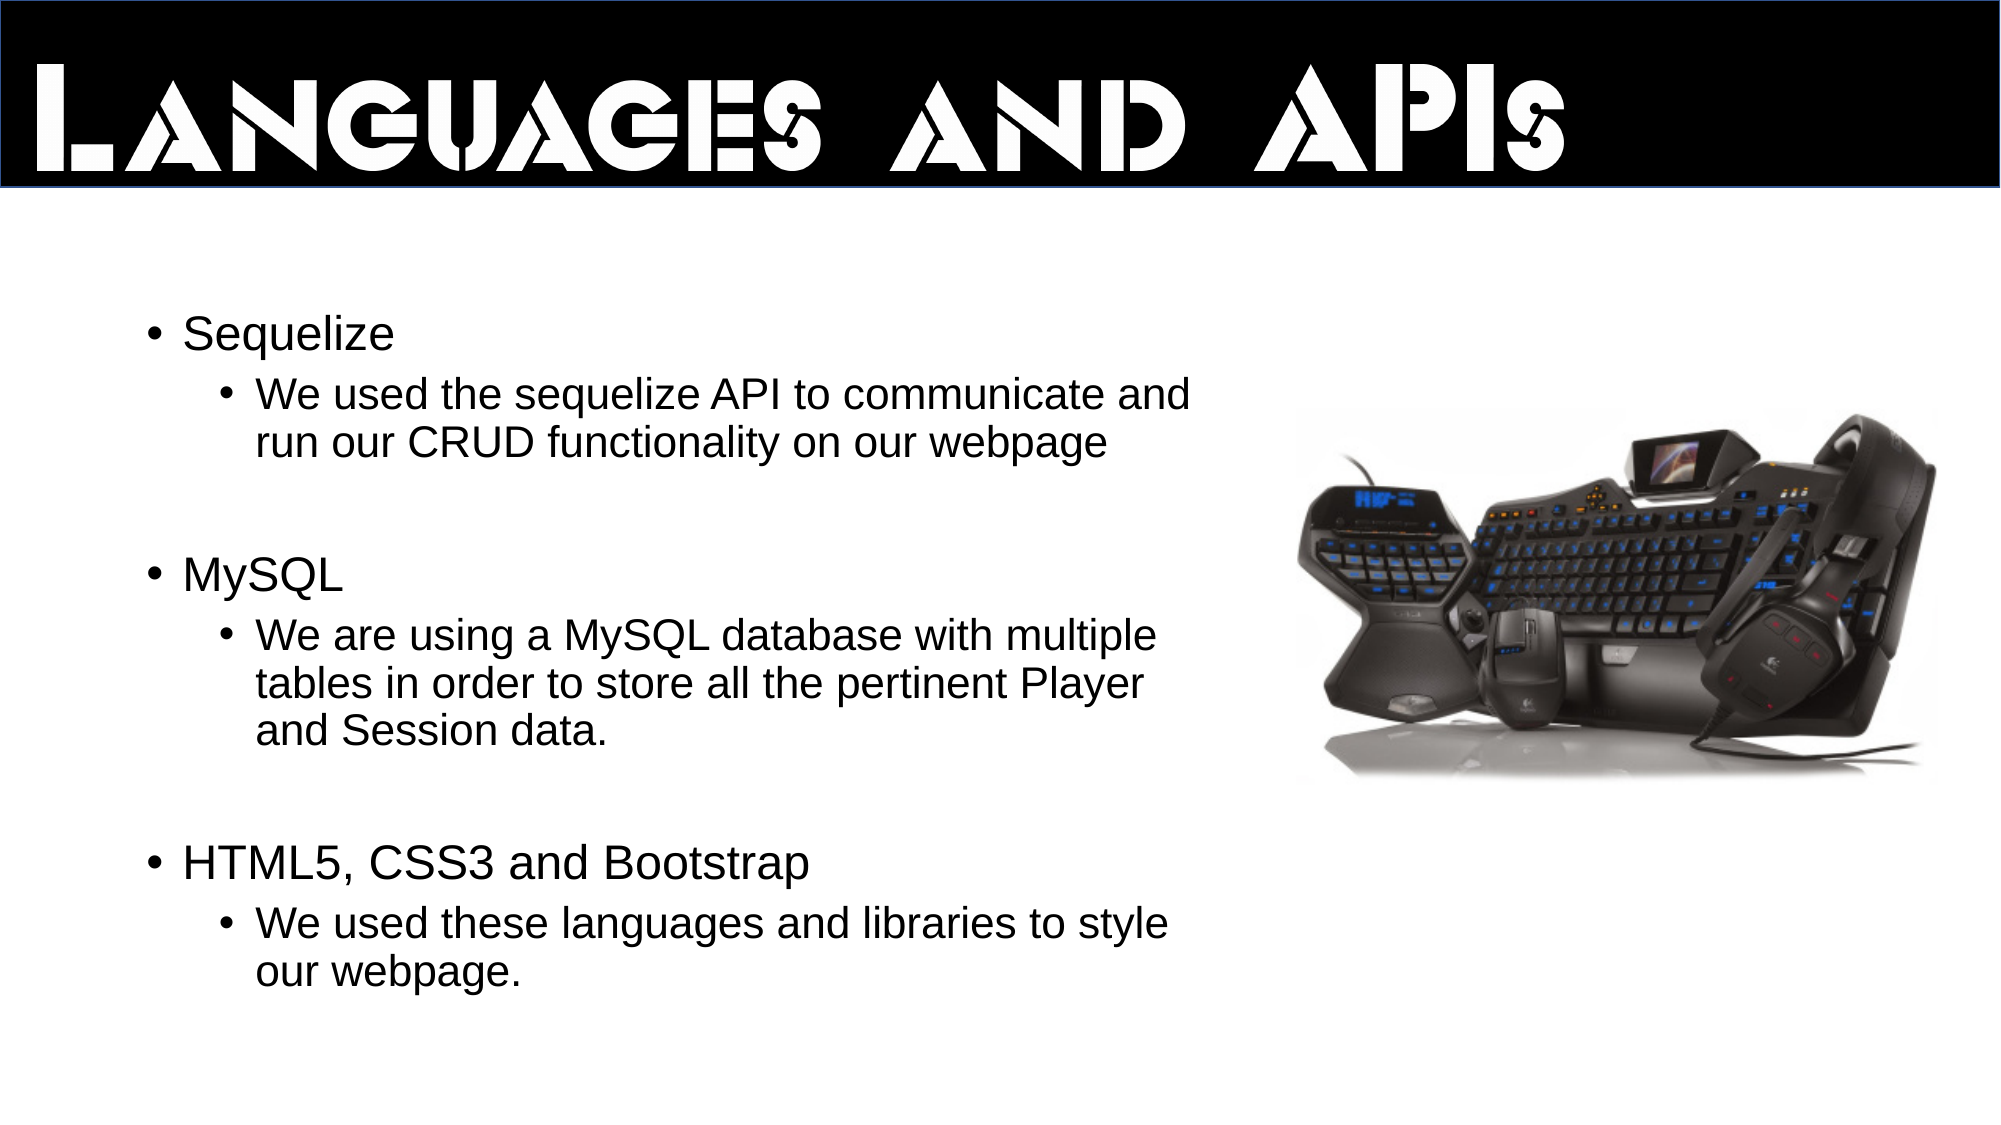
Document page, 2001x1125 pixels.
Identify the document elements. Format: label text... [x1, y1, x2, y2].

picture [37, 39, 1583, 205]
picture [1296, 408, 1938, 785]
list Sequelize We used the sequelize API to communicate and run our CRUD functionality on our webpage MySQL We are using a MySQL database with multiple tables in order to store all the pertinent Player and Session data. HTML5, CSS3 and Bootstrap We used these languages and libraries to style our webpage. [131, 301, 1240, 1016]
